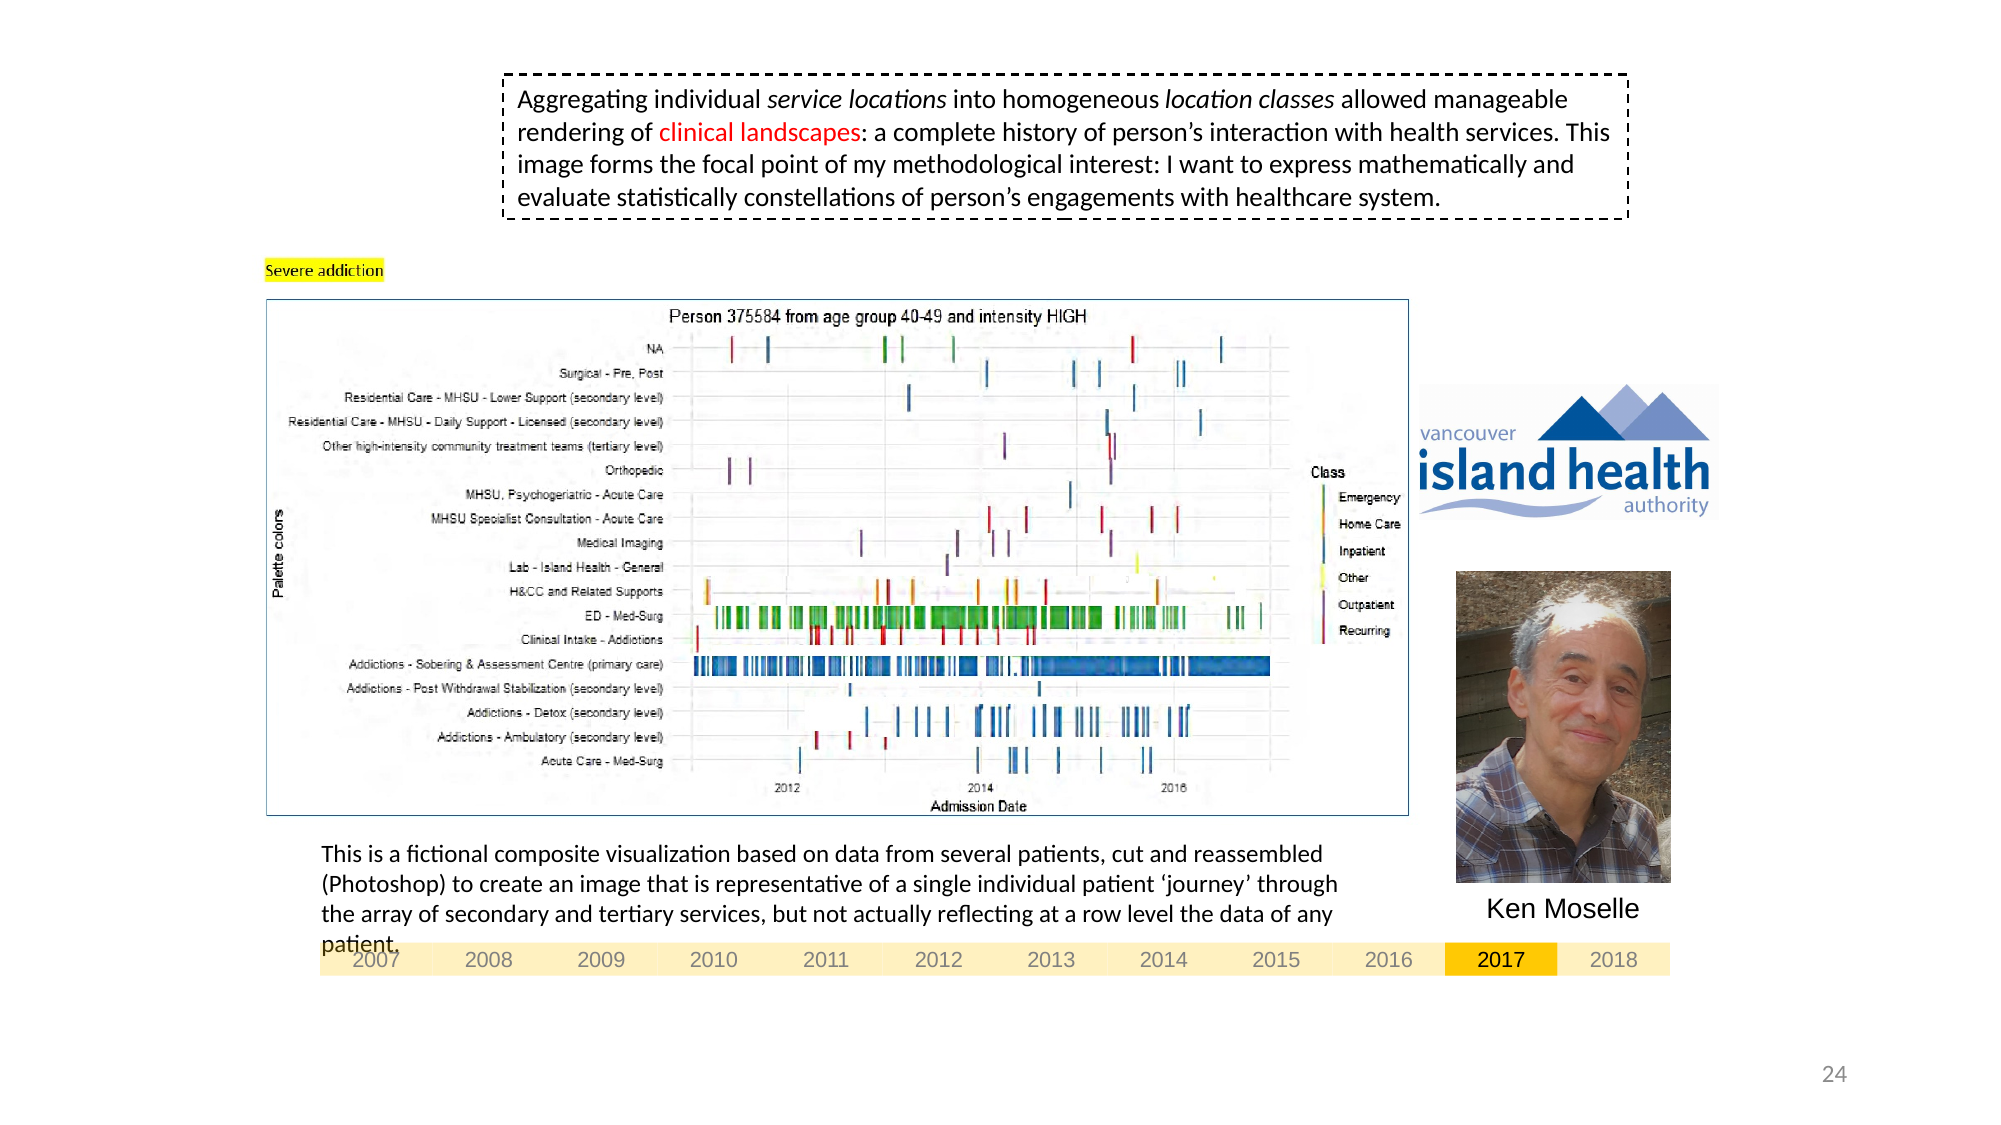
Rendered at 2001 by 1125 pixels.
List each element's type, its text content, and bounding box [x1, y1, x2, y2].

slide_number 24 [1412, 1042, 1863, 1103]
text_box 2014 [1107, 942, 1219, 976]
text_box 2007 [319, 942, 432, 976]
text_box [1456, 571, 1671, 933]
text_box 2009 [544, 942, 657, 976]
text_box Aggregating individual service locations into homogeneous location classes allowed manageable rendering of clinical landscapes: a complete history of person’s interaction with health services. This image forms the focal point of my methodological interest: I want to express mathematically and evaluate statistically constellations of person’s engagements with healthcare system. [502, 73, 1629, 220]
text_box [1444, 942, 1558, 976]
text_box 2015 [1219, 942, 1332, 976]
text_box This is a fictional composite visualization based on data from several patients, cut and reassembled (Photoshop) to create an image that is representative of a single individual patient ‘journey’ through the array of secondary and tertiary services, but not actually reflecting at a row level the data of any patient. [306, 830, 1395, 965]
text_box 2008 [432, 942, 544, 976]
text_box 2010 [657, 942, 769, 976]
text_box 2018 [1558, 942, 1670, 976]
text_box 2013 [994, 942, 1107, 976]
text_box 2016 [1332, 942, 1444, 976]
text_box 2011 [769, 942, 882, 976]
text_box 2012 [882, 942, 994, 976]
picture [252, 255, 1719, 825]
